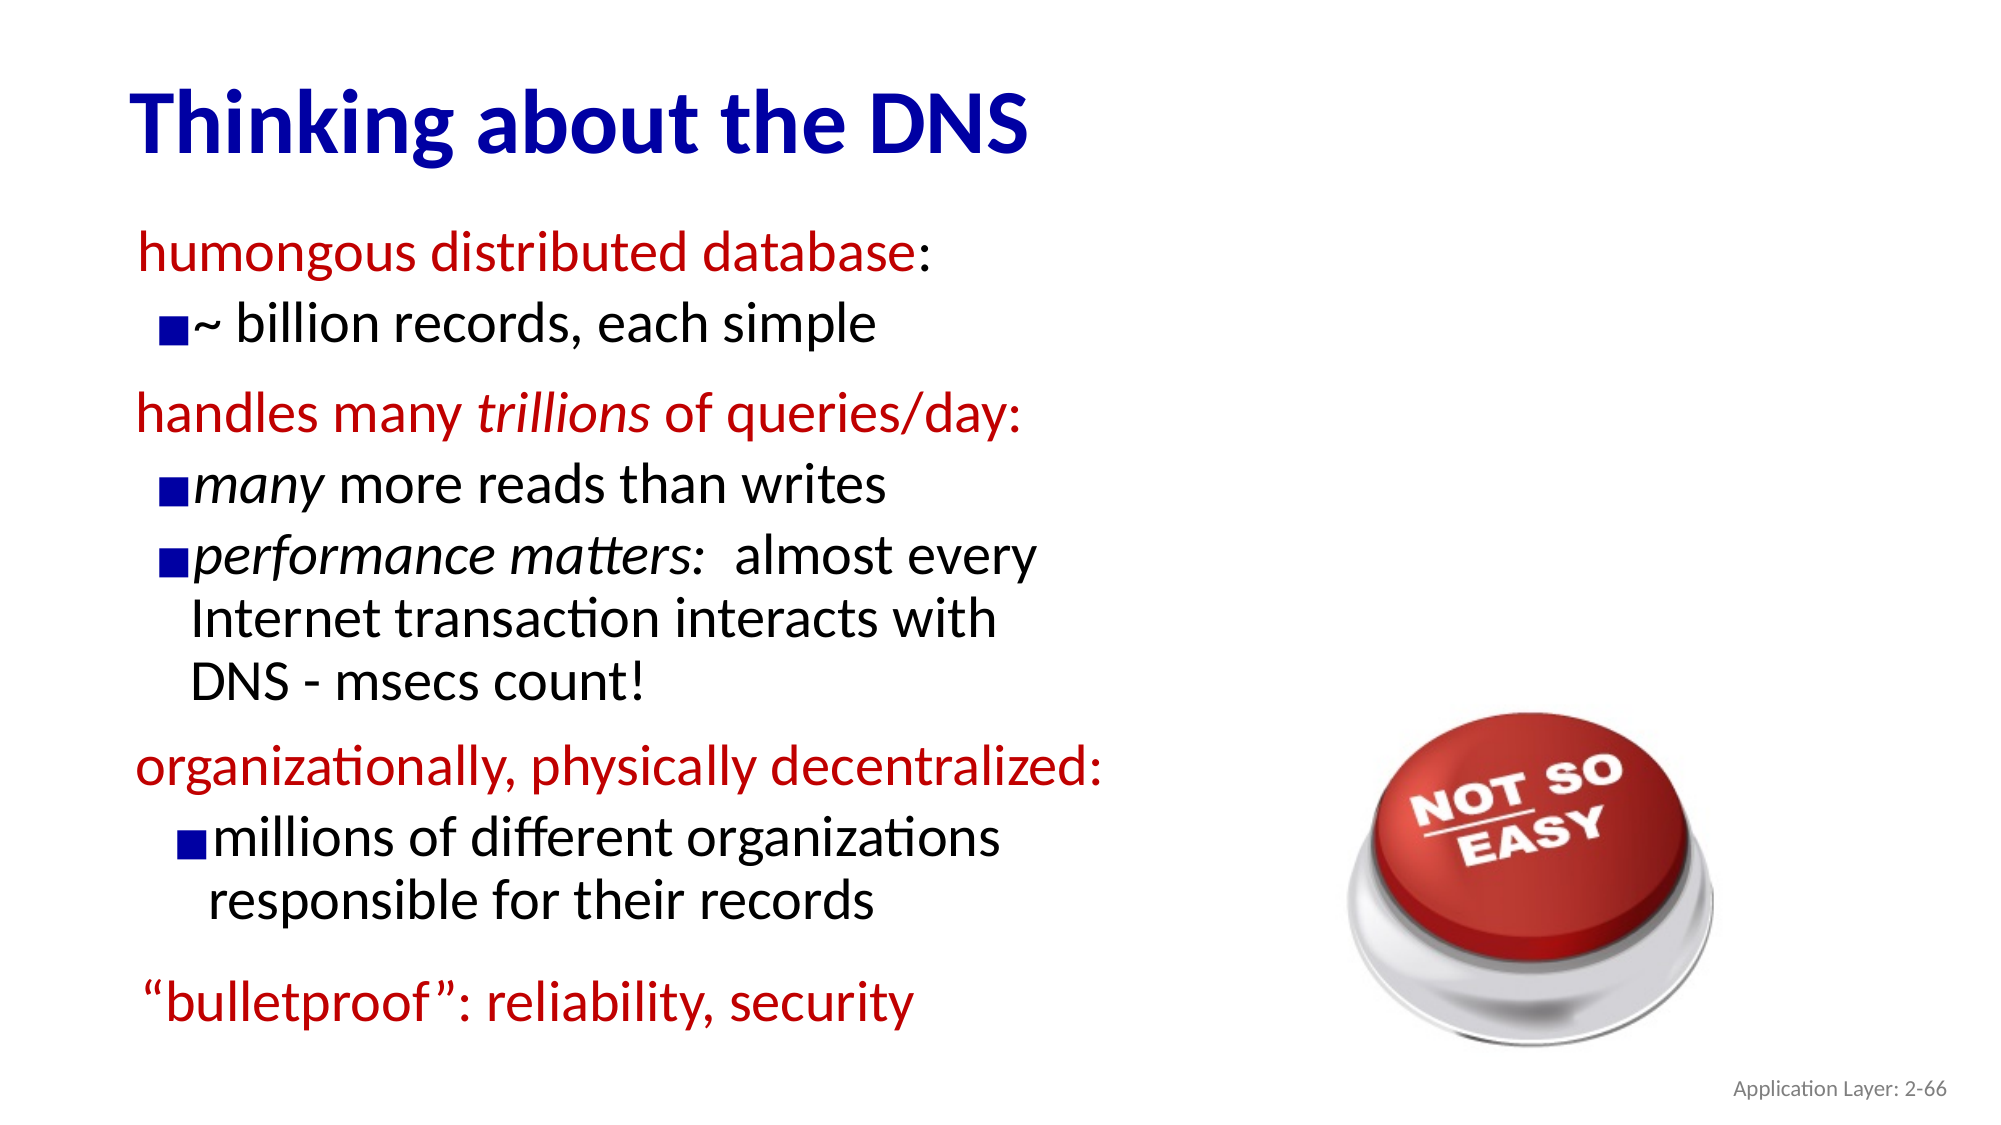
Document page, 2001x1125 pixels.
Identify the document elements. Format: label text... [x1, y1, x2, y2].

text_box “bulletproof”: reliability, security [123, 963, 1278, 1056]
picture [1296, 679, 1780, 1082]
title Thinking about the DNS [114, 50, 1840, 197]
text_box handles many trillions of queries/day: many more reads than writes performance matters: almost every Internet transaction interacts with DNS - msecs count! [117, 374, 1098, 727]
slide_number Application Layer: 2-‹#› [1512, 1056, 1963, 1117]
text_box humongous distributed database: ~ billion records, each simple [120, 213, 1160, 387]
text_box organizationally, physically decentralized: millions of different organizations responsible for their records [117, 727, 1273, 950]
